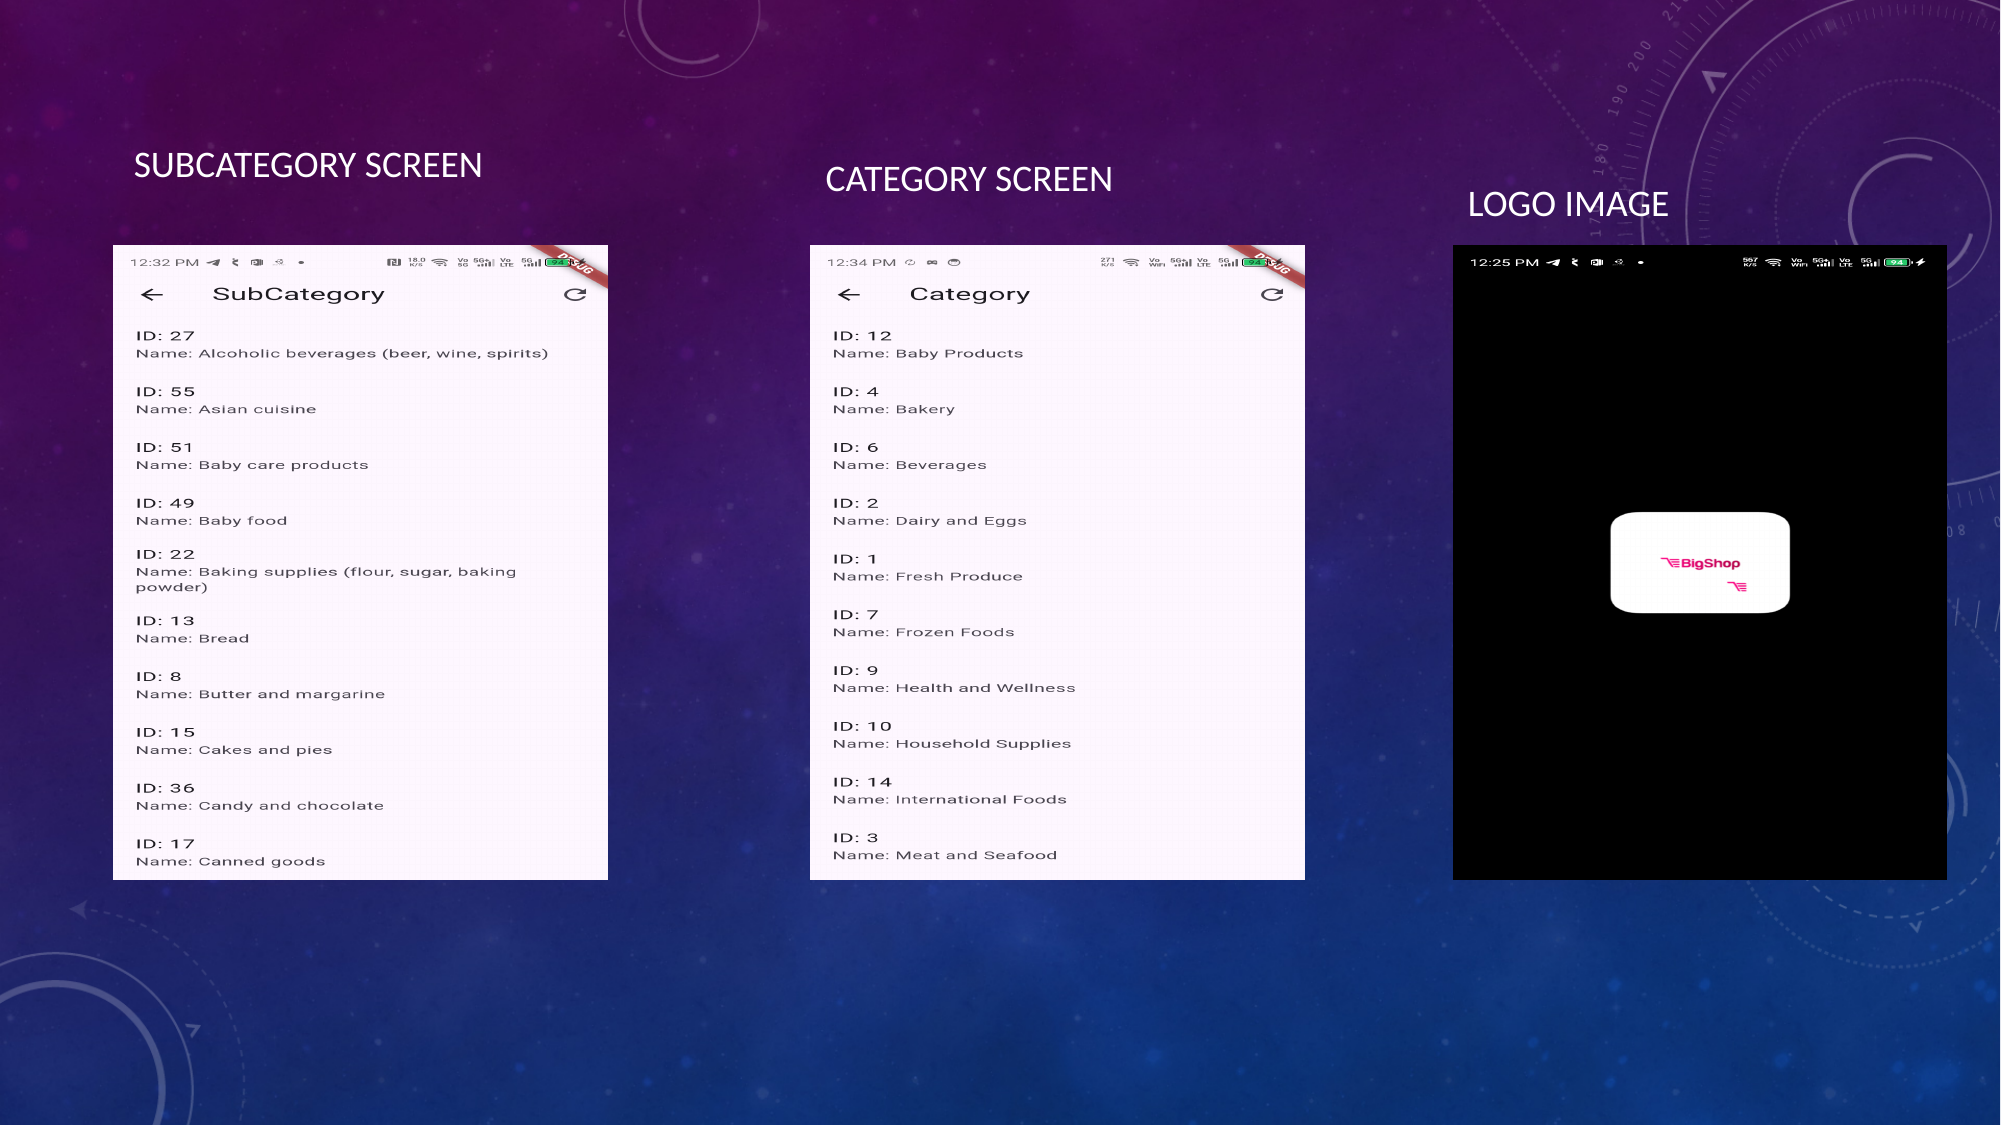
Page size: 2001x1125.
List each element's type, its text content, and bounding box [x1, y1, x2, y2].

picture [0, 0, 2001, 1125]
text_box CATEGORY SCREEN [810, 146, 1271, 207]
text_box LOGO IMAGE [1453, 171, 1901, 232]
text_box SUBCATEGORY SCREEN [119, 132, 579, 193]
